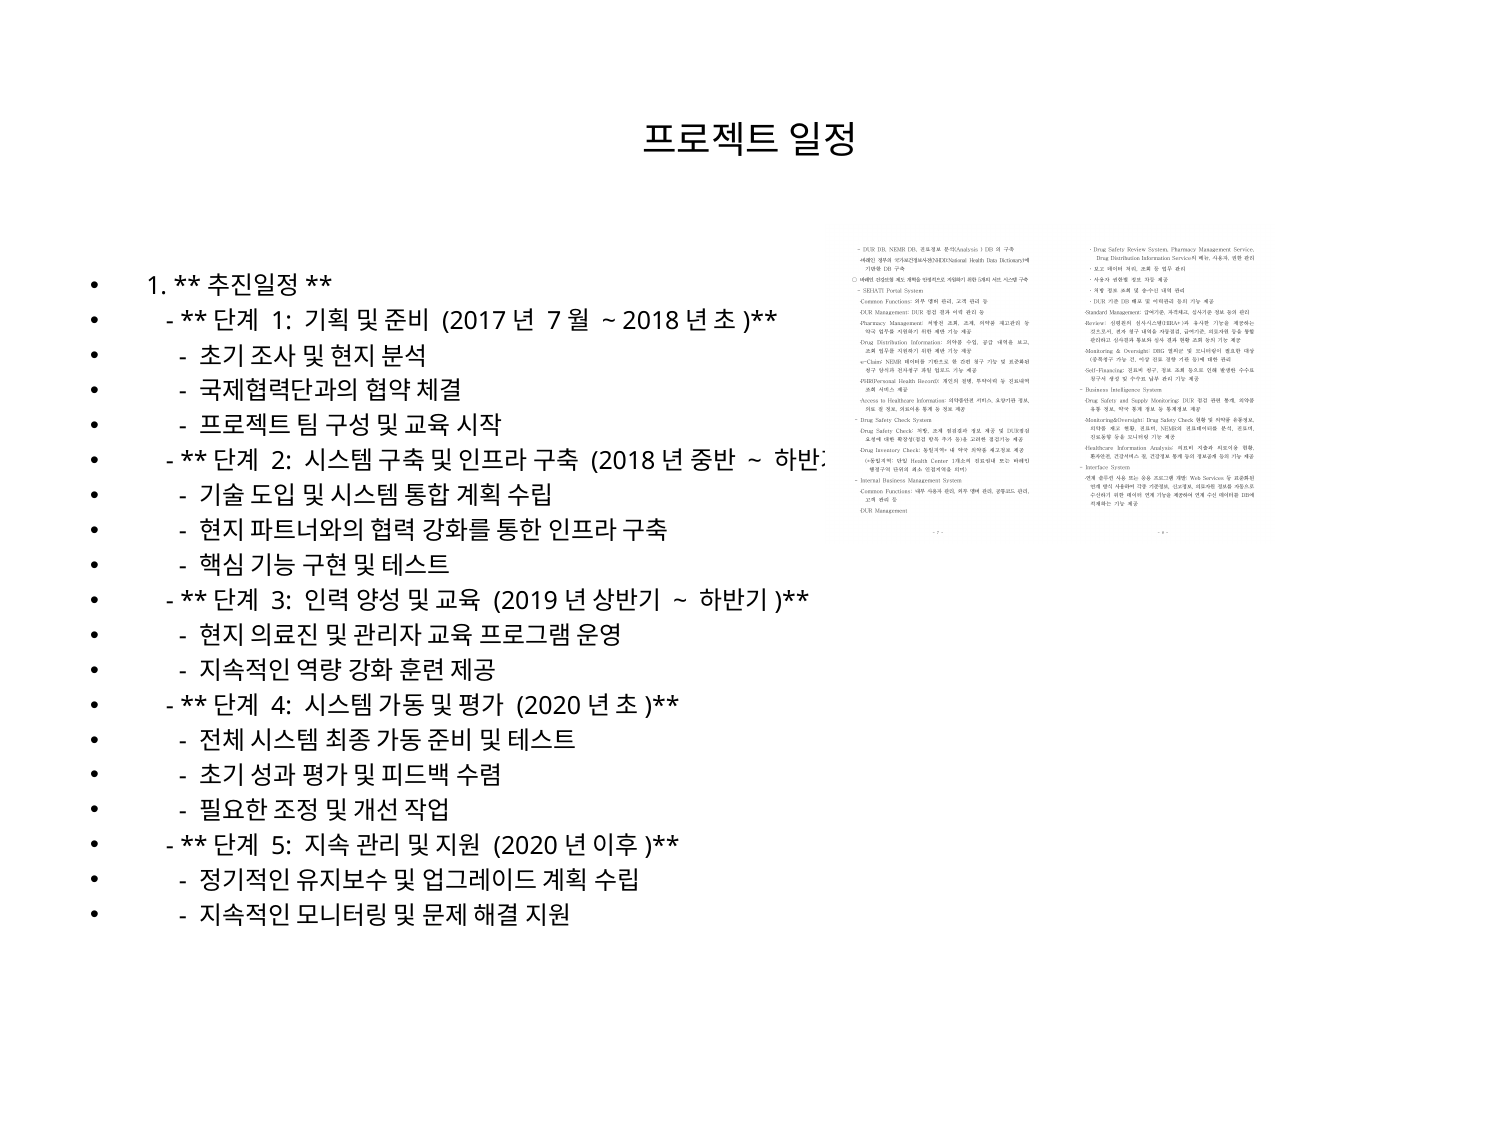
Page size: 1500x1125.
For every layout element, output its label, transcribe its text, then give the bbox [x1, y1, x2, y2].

picture [824, 224, 1276, 544]
list 1. **추진일정** - **단계 1: 기획 및 준비 (2017년 7월 ~ 2018년 초)** - 초기 조사 및 현지 분석 - 국제협력단과의 협약 체결 - 프로젝트 팀 구성 및 교육 시작 - **단계 2: 시스템 구축 및 인프라 구축 (2018년 중반 ~ 하반기)** - 기술 도입 및 시스템 통합 계획 수립 - 현지 파트너와의 협력 강화를 통한 인프라 구축 - 핵심 기능 구현 및 테스트 - **단계 3: 인력 양성 및 교육 (2019년 상반기 ~ 하반기)** - 현지 의료진 및 관리자 교육 프로그램 운영 - 지속적인 역량 강화 훈련 제공 - **단계 4: 시스템 가동 및 평가 (2020년 초)** - 전체 시스템 최종 가동 준비 및 테스트 - 초기 성과 평가 및 피드백 수렴 - 필요한 조정 및 개선 작업 - **단계 5: 지속 관리 및 지원 (2020년 이후)** - 정기적인 유지보수 및 업그레이드 계획 수립 - 지속적인 모니터링 및 문제 해결 지원 [75, 262, 1425, 1005]
title 프로젝트 일정 [75, 45, 1425, 233]
